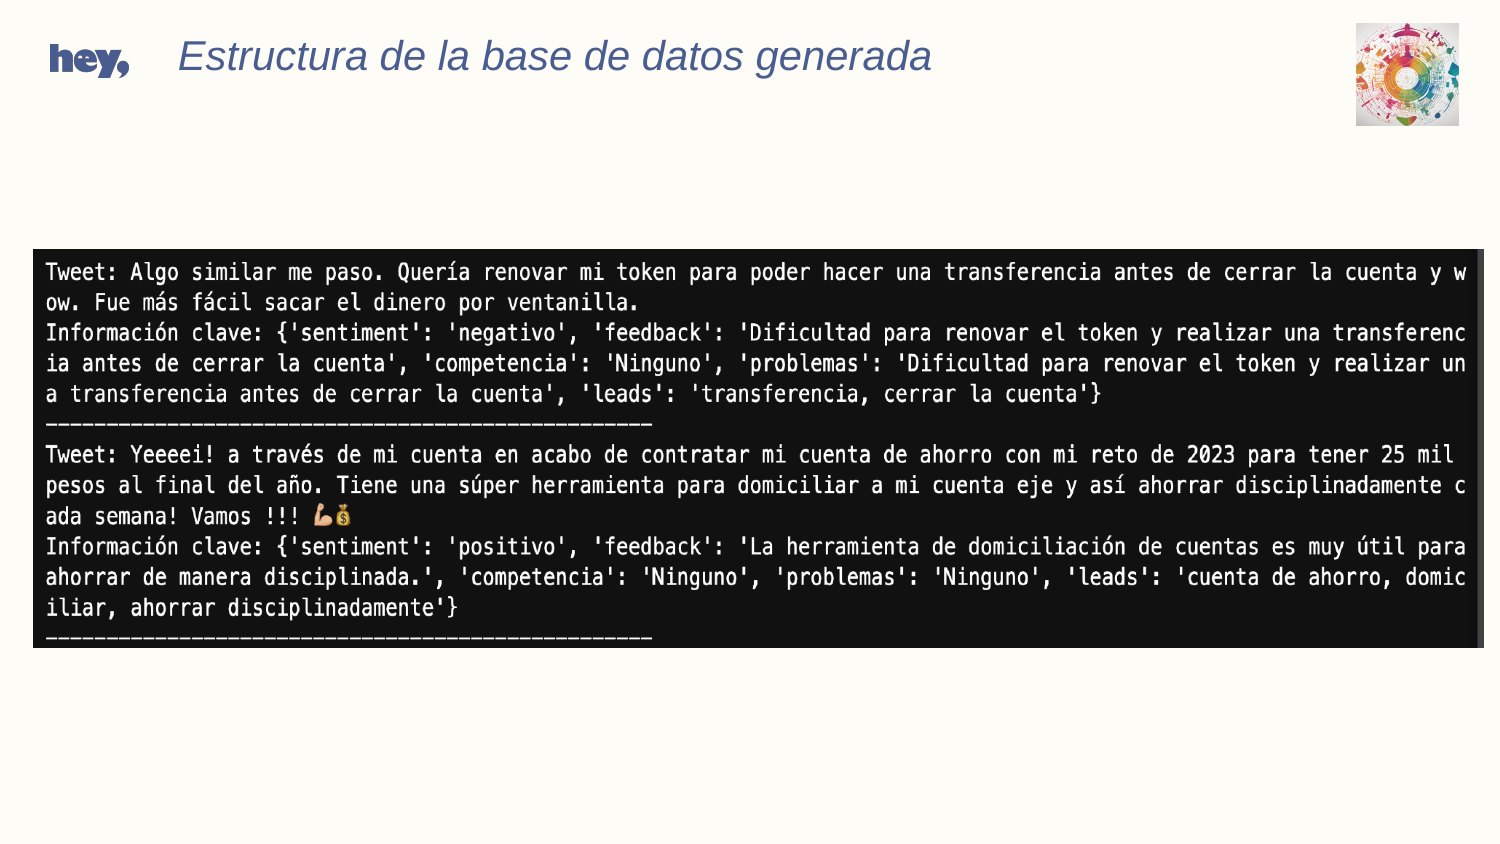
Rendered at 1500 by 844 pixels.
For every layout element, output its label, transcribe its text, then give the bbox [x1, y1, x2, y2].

picture [1355, 23, 1459, 127]
picture [32, 249, 1484, 648]
picture [50, 44, 129, 78]
text_box Estructura de la base de datos generada [162, 23, 1041, 94]
